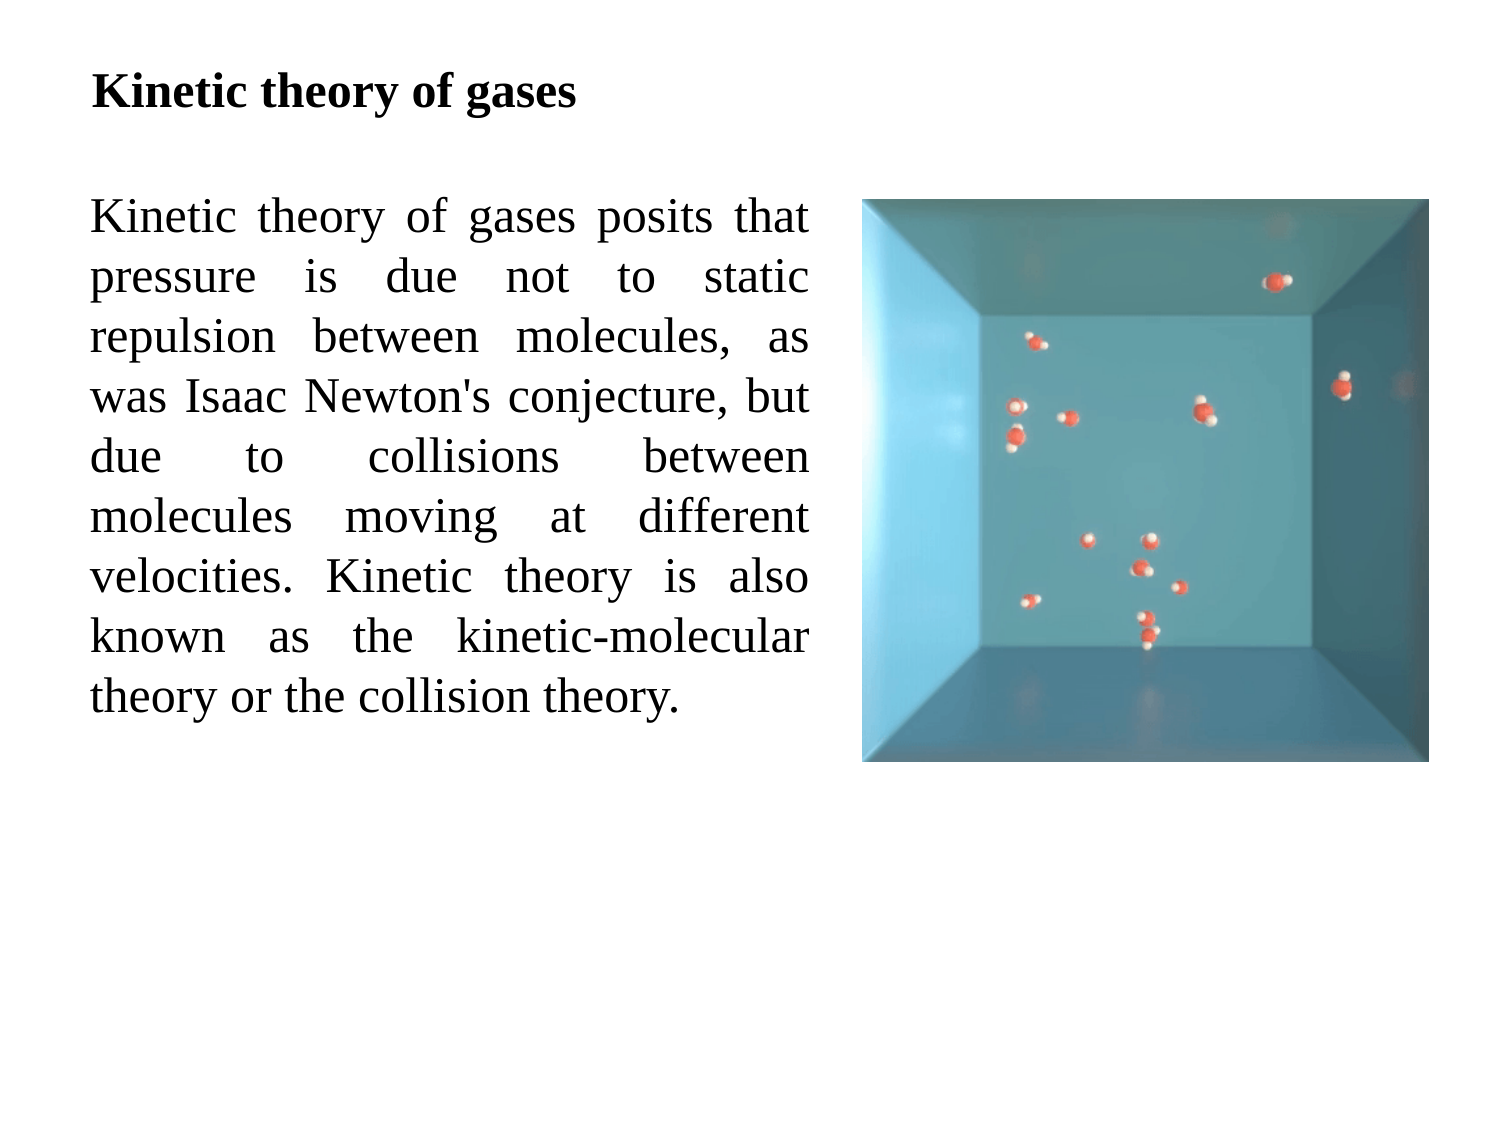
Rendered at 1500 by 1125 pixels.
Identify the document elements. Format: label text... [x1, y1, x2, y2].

picture [862, 199, 1429, 763]
text_box Kinetic theory of gases posits that pressure is due not to static repulsion between molecules, as was Isaac Newton's conjecture, but due to collisions between molecules moving at different velocities. Kinetic theory is also known as the kinetic-molecular theory or the collision theory. [74, 174, 825, 730]
text_box Kinetic theory of gases [77, 49, 593, 125]
